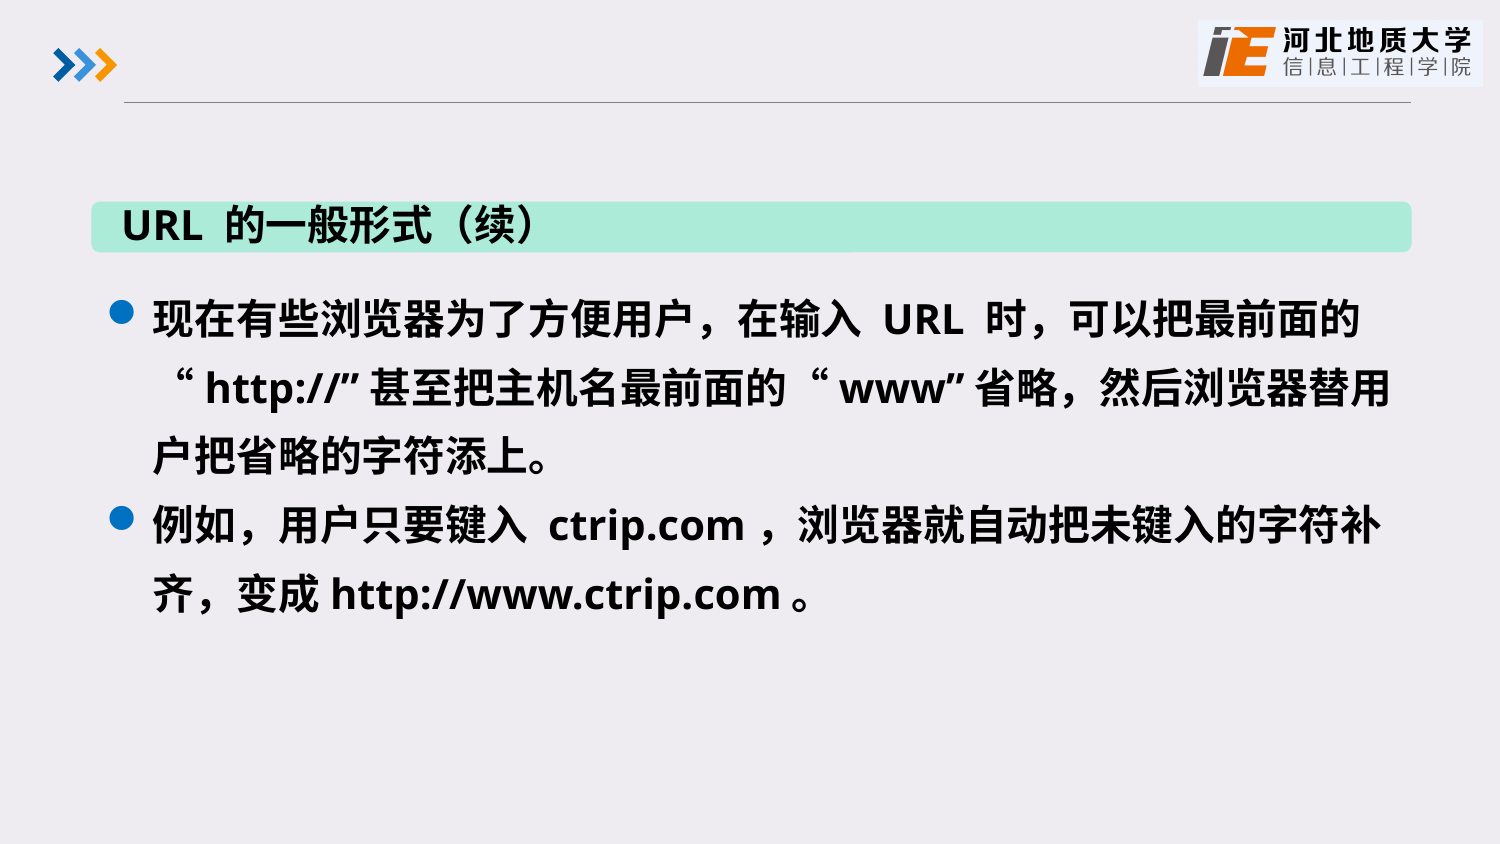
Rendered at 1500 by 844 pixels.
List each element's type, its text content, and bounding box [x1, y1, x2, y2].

text_box 现在有些浏览器为了方便用户，在输入 URL 时，可以把最前面的“http://”甚至把主机名最前面的“www”省略，然后浏览器替用户把省略的字符添上。 例如，用户只要键入 ctrip.com，浏览器就自动把未键入的字符补齐，变成http://www.ctrip.com。 [91, 266, 1412, 626]
picture [1198, 20, 1483, 87]
text_box [583, 201, 1412, 253]
text_box URL 的一般形式（续） [106, 191, 583, 257]
text_box [91, 201, 106, 253]
